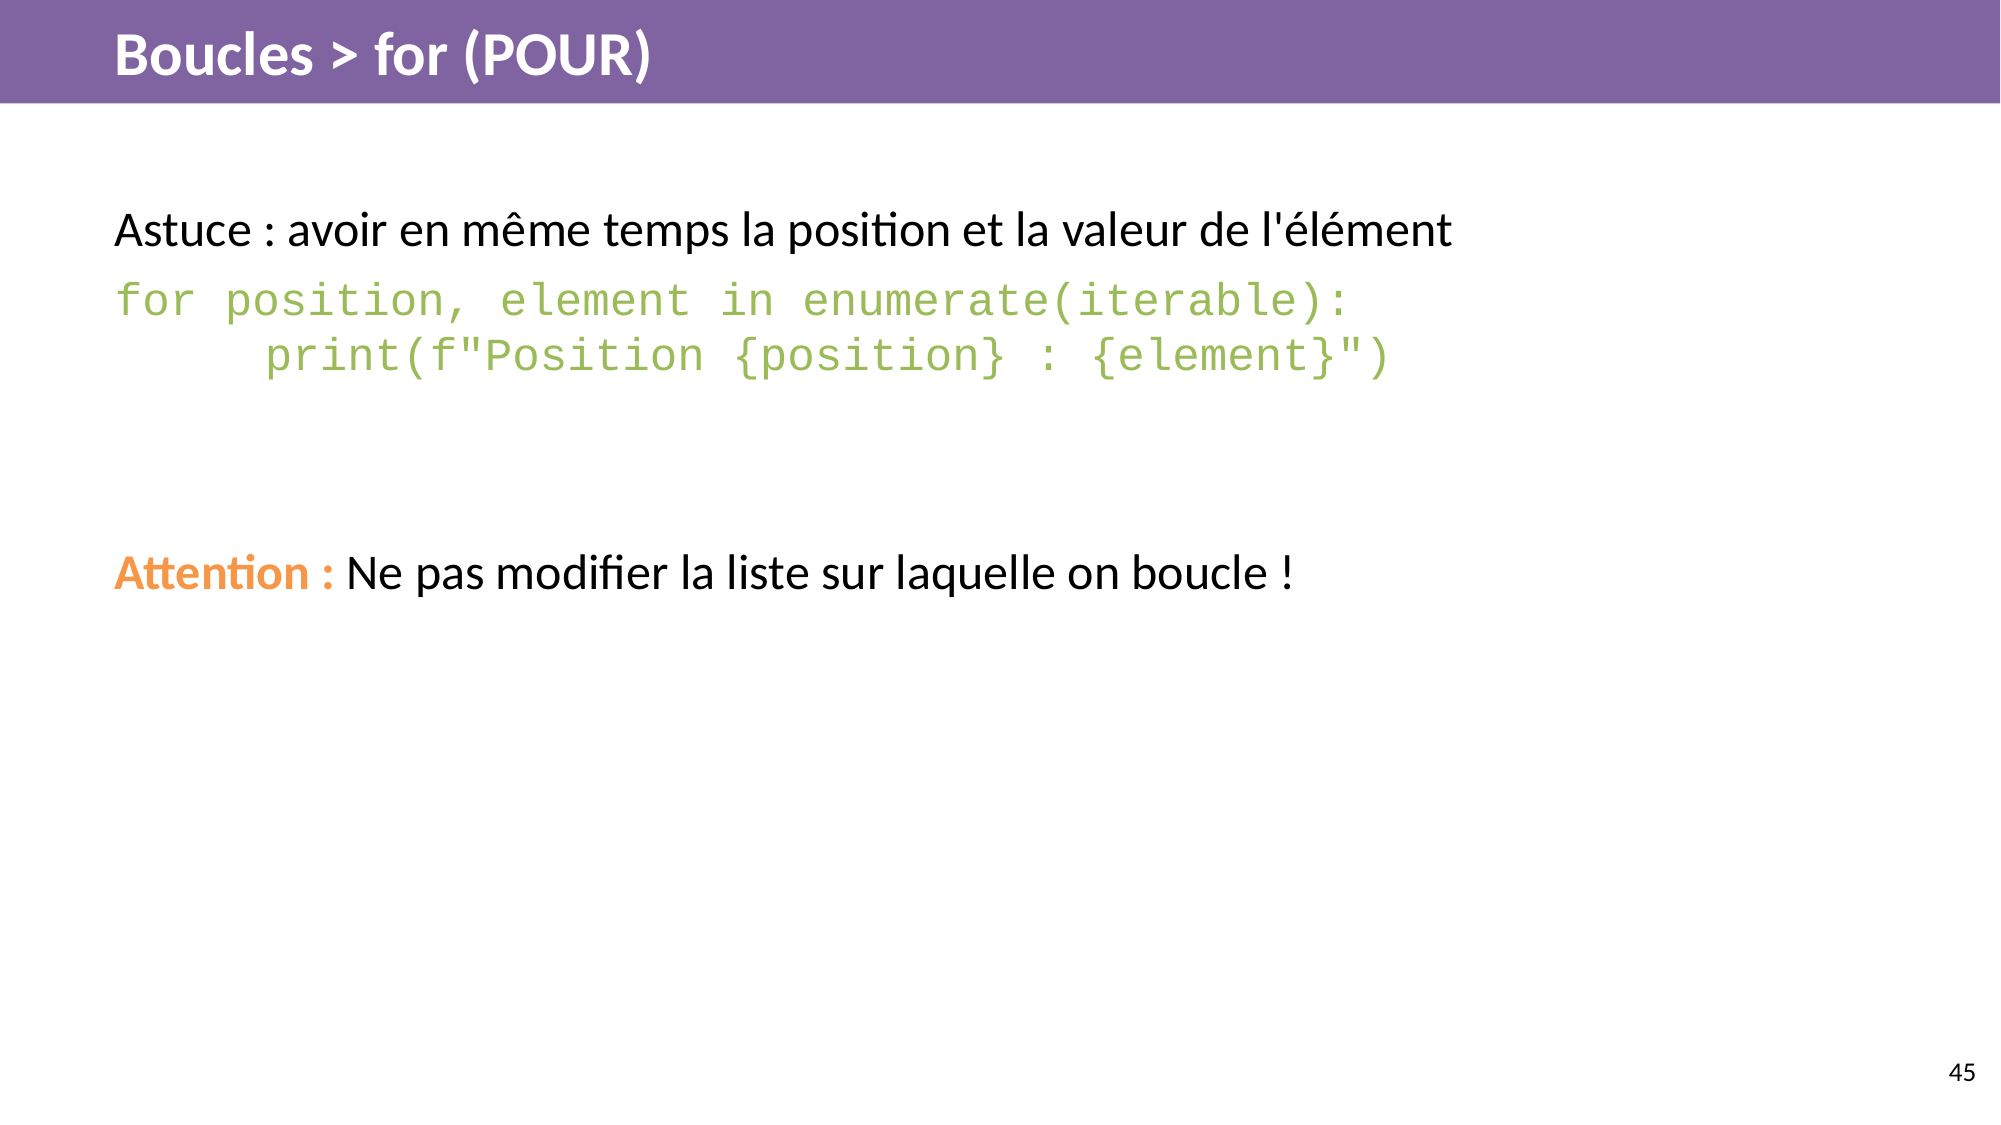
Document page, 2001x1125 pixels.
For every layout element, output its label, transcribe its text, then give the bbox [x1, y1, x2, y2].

slide_number ‹#› [1871, 1038, 1992, 1125]
list Astuce : avoir en même temps la position et la valeur de l'élément for position, element in enumerate(iterable): print(f"Position {position} : {element}") Attention : Ne pas modifier la liste sur laquelle on boucle ! [99, 181, 1900, 1005]
title Boucles > for (POUR) [99, 0, 2000, 104]
